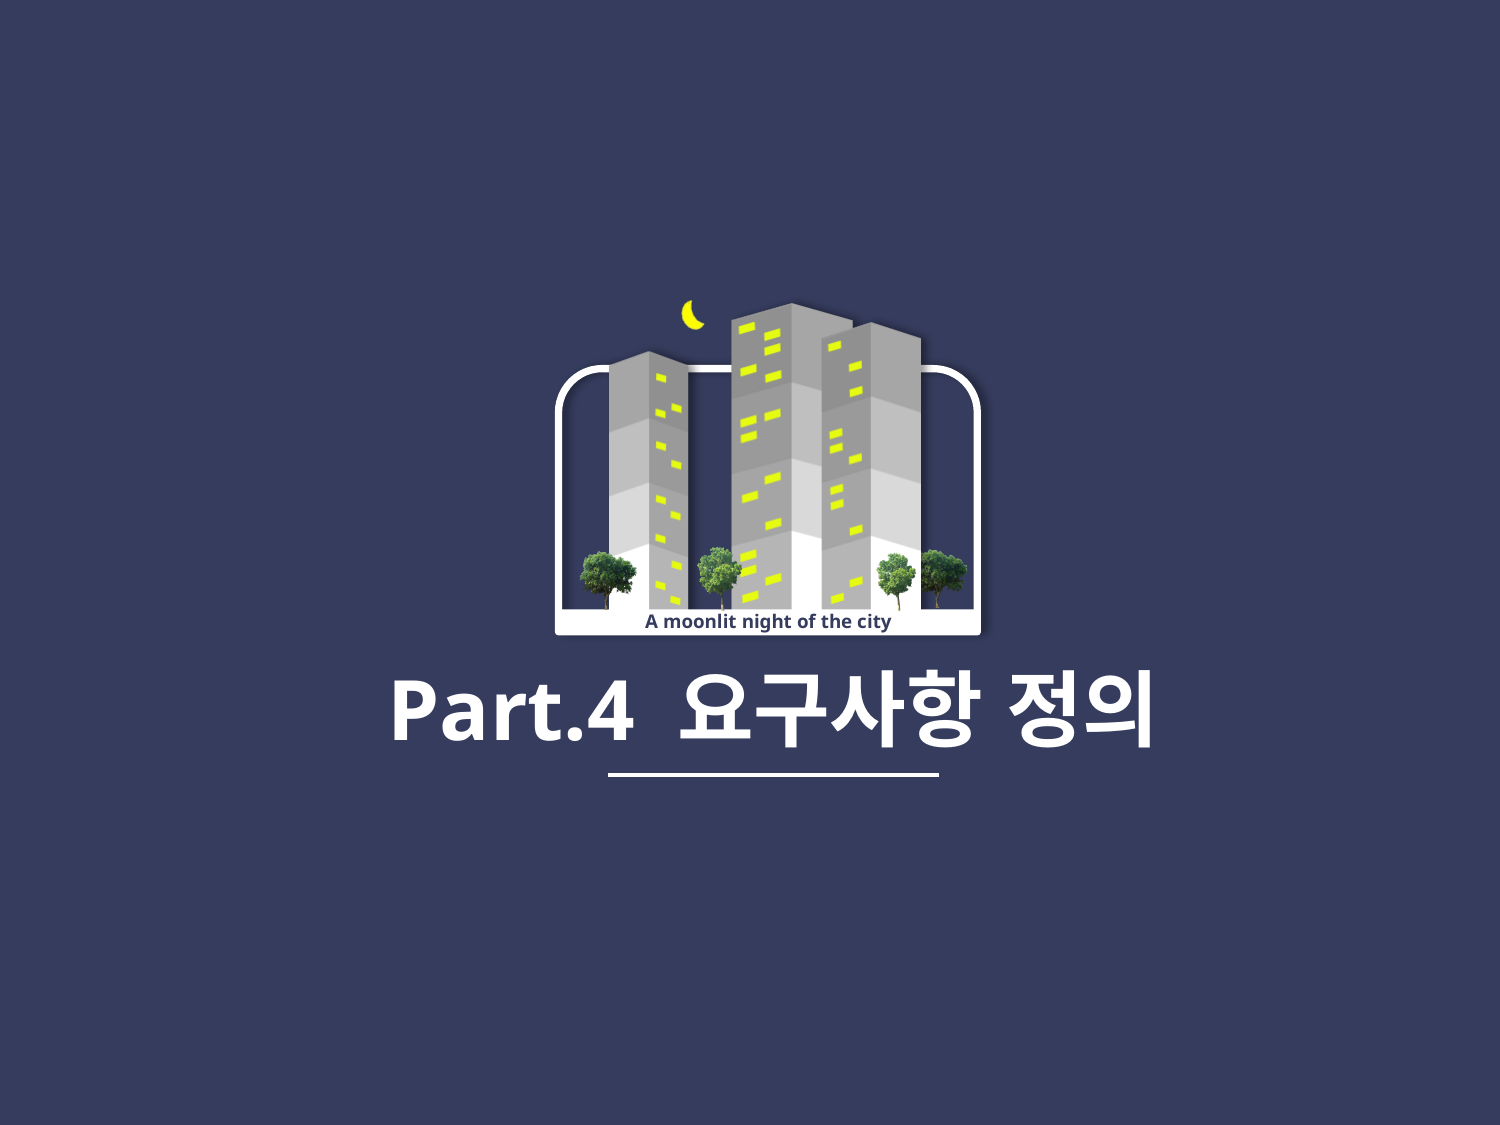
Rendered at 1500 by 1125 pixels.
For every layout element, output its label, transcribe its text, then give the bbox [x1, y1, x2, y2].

picture [578, 295, 968, 620]
text_box [556, 366, 604, 602]
text_box Part.4 요구사항 정의 [242, 649, 1306, 765]
text_box [933, 366, 980, 602]
text_box A moonlit night of the city [513, 602, 1023, 640]
